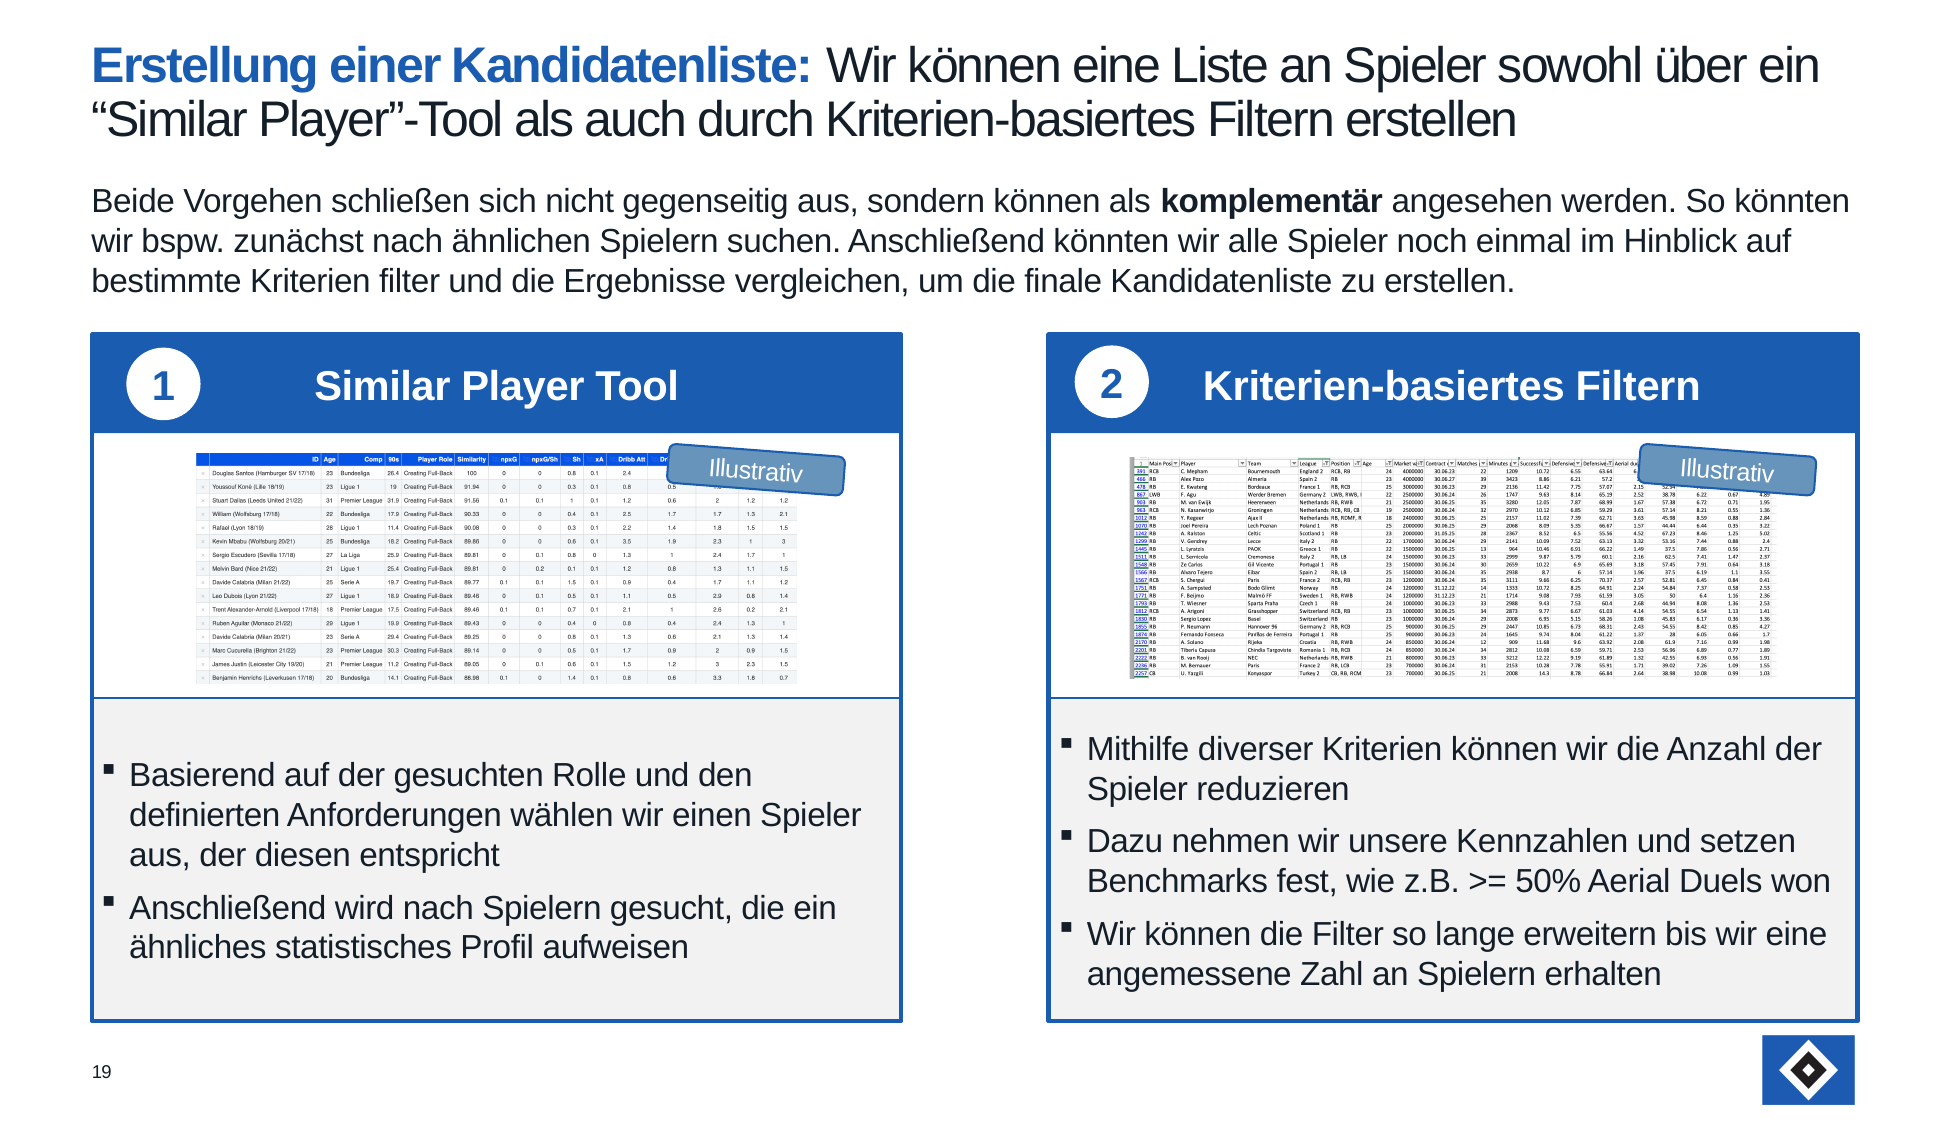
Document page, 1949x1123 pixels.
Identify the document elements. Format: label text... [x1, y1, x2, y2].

text_box Beide Vorgehen schließen sich nicht gegenseitig aus, sondern können als komplementär angesehen werden. So könnten wir bspw. zunächst nach ähnlichen Spielern suchen. Anschließend könnten wir alle Spieler noch einmal im Hinblick auf bestimmte Kriterien filter und die Ergebnisse vergleichen, um die finale Kandidatenliste zu erstellen. [91, 179, 1857, 278]
text_box [91, 334, 902, 1022]
text_box Illustrativ [667, 443, 846, 497]
picture [1760, 1033, 1857, 1107]
slide_number 19 [91, 1021, 158, 1123]
text_box [1048, 334, 1859, 1022]
text_box 2 [1073, 344, 1150, 420]
text_box Illustrativ [1638, 443, 1818, 497]
title Erstellung einer Kandidatenliste: Wir können eine Liste an Spieler sowohl über ein “Similar Player”-Tool als auch durch Kriterien-basiertes Filtern erstellen [91, 0, 1857, 179]
picture [196, 453, 797, 684]
picture [1129, 457, 1777, 679]
